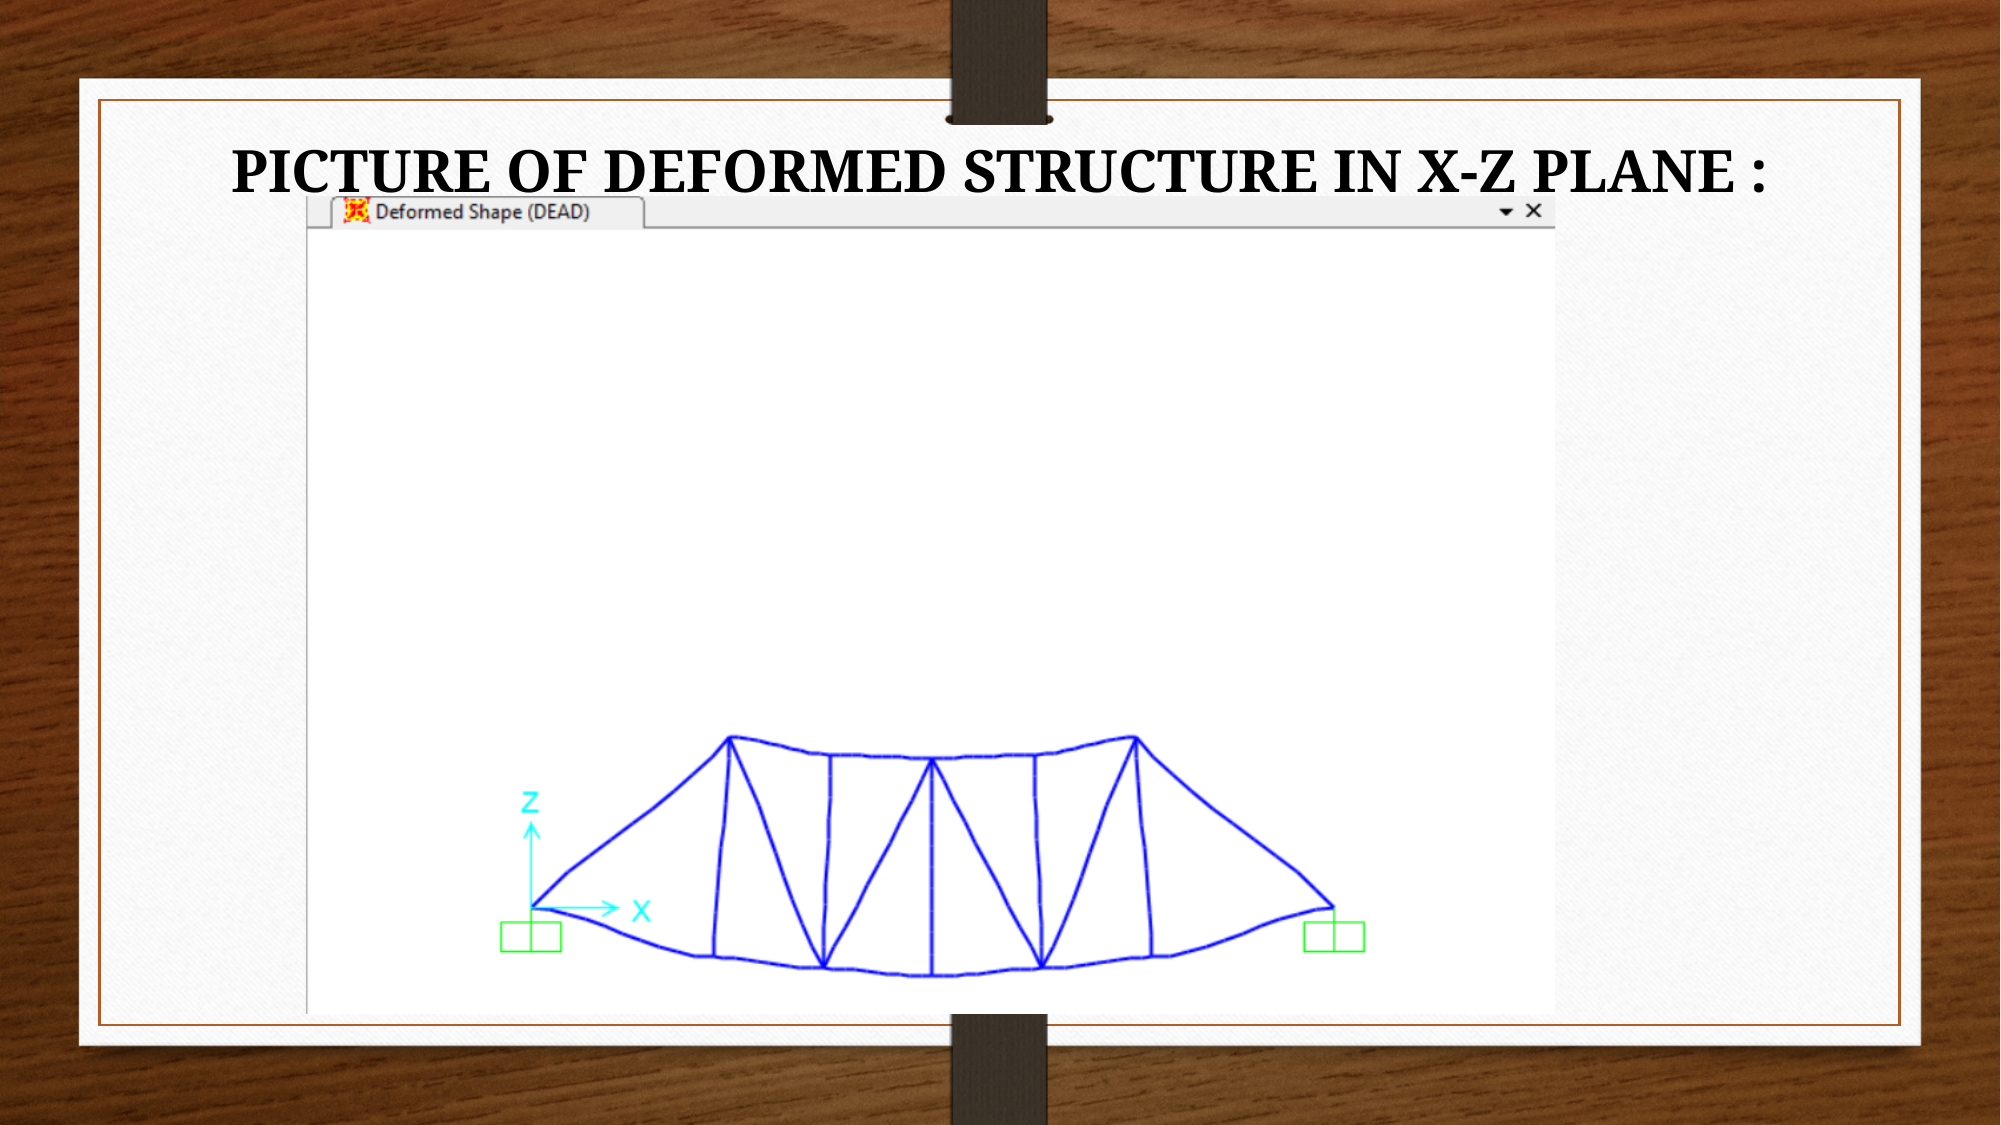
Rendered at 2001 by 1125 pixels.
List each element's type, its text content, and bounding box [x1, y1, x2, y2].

picture [0, 0, 948, 1125]
picture [101, 0, 2001, 1125]
text_box PICTURE OF DEFORMED STRUCTURE IN X-Z PLANE : [128, 126, 1872, 212]
